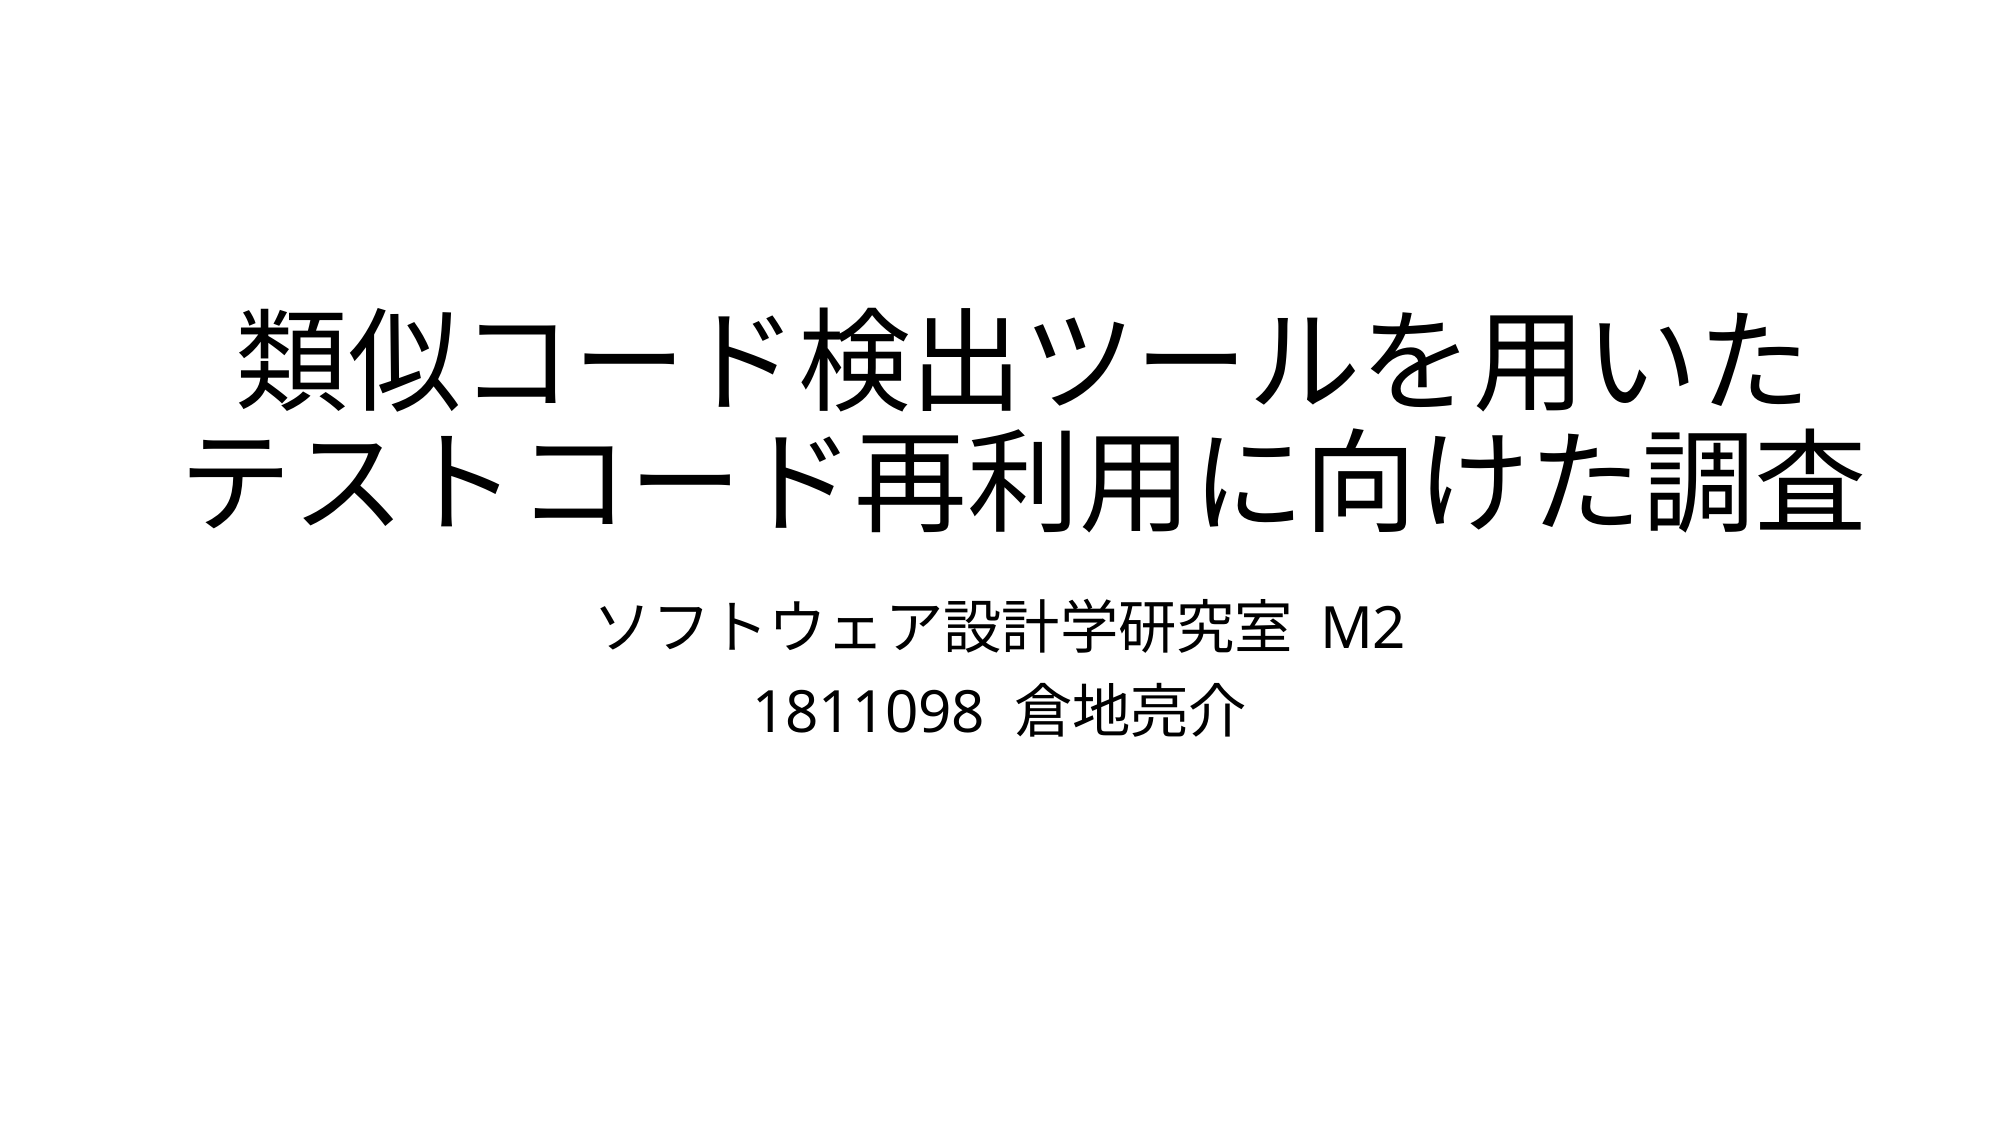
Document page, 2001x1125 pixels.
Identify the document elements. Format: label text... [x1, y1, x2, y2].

subtitle ソフトウェア設計学研究室 M2 1811098 倉地亮介 [249, 590, 1750, 863]
title 類似コード検出ツールを用いた テストコード再利用に向けた調査 [129, 163, 1918, 556]
